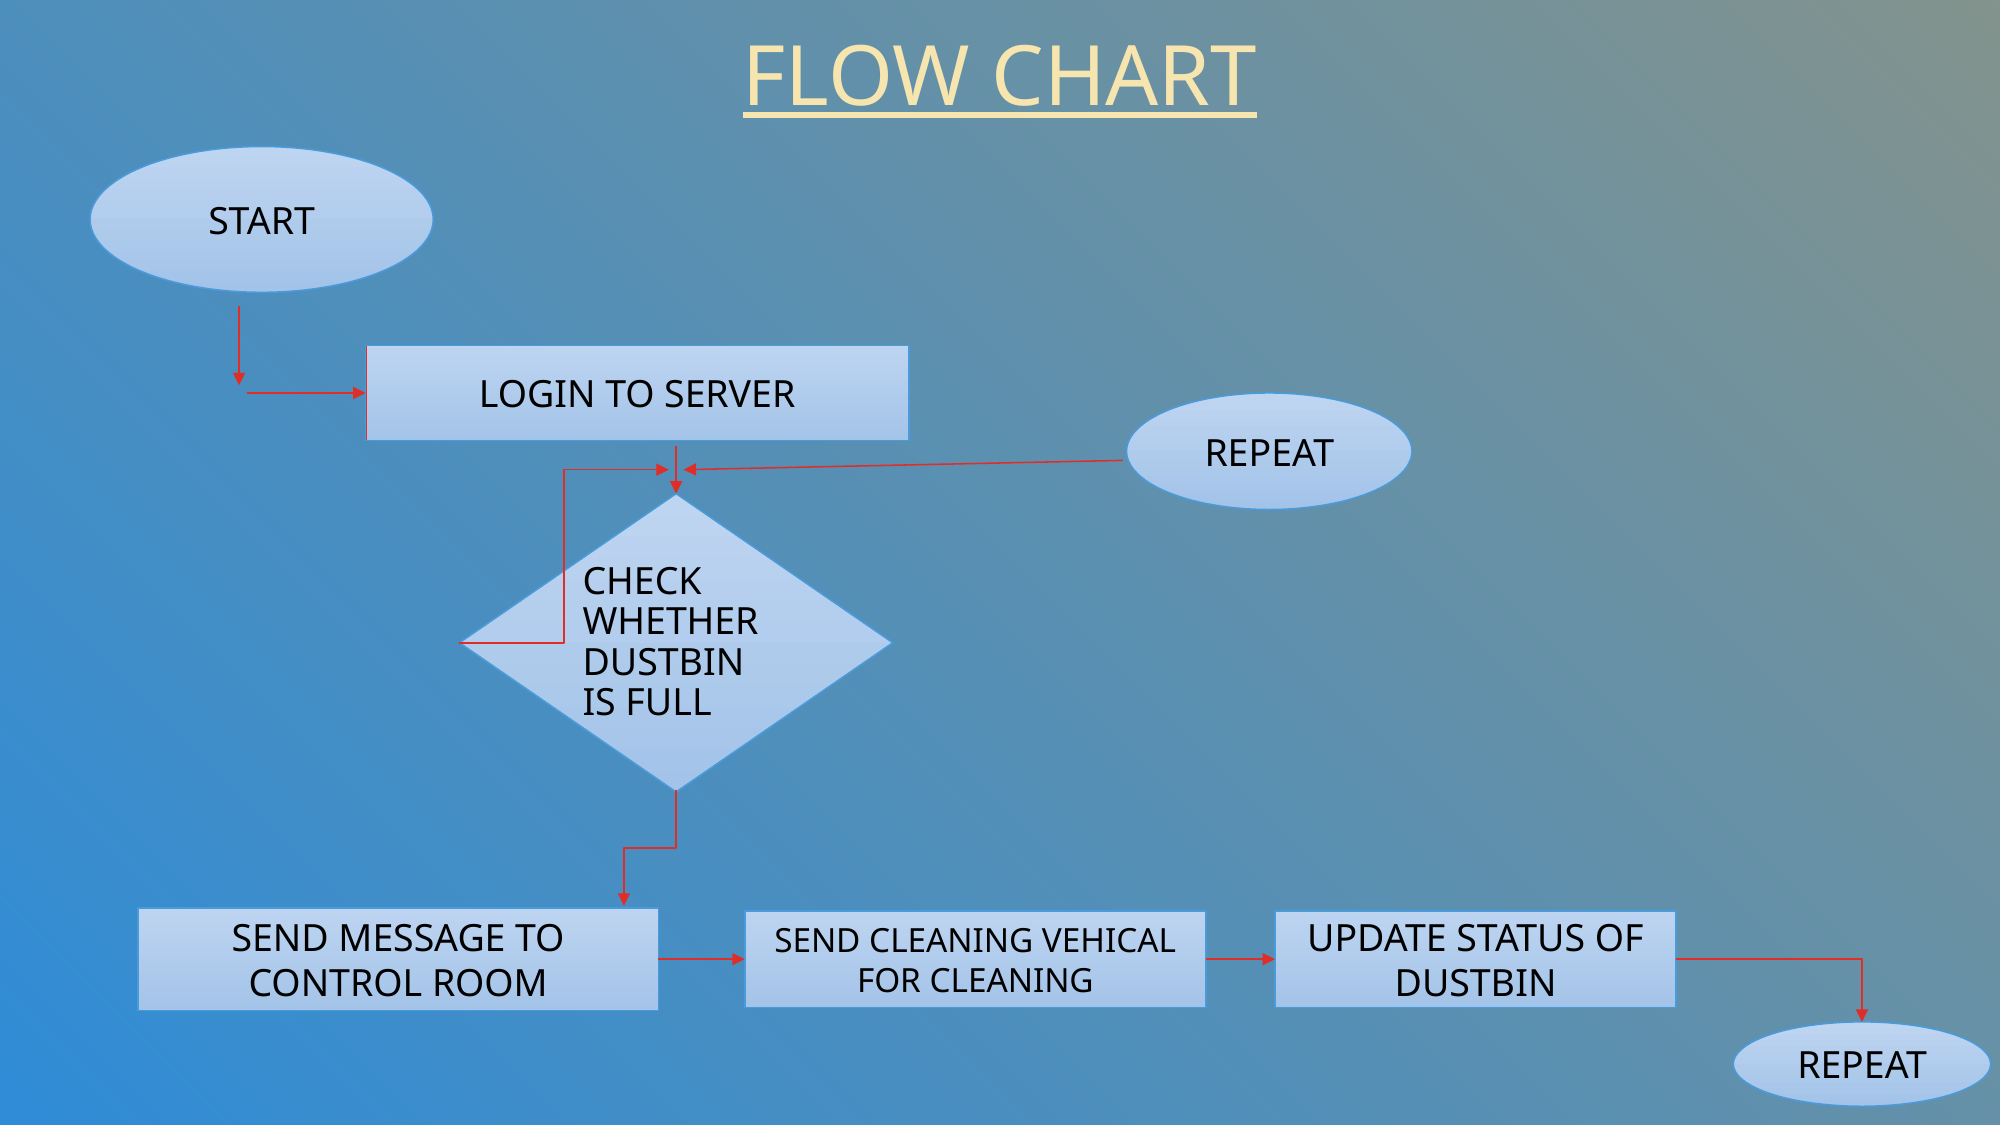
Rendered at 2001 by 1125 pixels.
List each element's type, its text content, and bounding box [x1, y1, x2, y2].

text_box SEND MESSAGE TO CONTROL ROOM [137, 907, 659, 1011]
text_box SEND CLEANING VEHICAL FOR CLEANING [744, 910, 1207, 1008]
text_box UPDATE STATUS OF DUSTBIN [1274, 910, 1677, 1008]
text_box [459, 469, 669, 644]
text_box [683, 460, 1124, 470]
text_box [591, 821, 709, 874]
text_box START [89, 145, 435, 294]
text_box LOGIN TO SERVER [365, 345, 910, 441]
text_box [1675, 958, 1863, 1023]
title FLOW CHART [293, 11, 1707, 147]
text_box REPEAT [1125, 392, 1413, 511]
text_box REPEAT [1732, 1021, 1992, 1108]
text_box CHECK WHETHER DUSTBIN IS FULL [458, 493, 894, 793]
